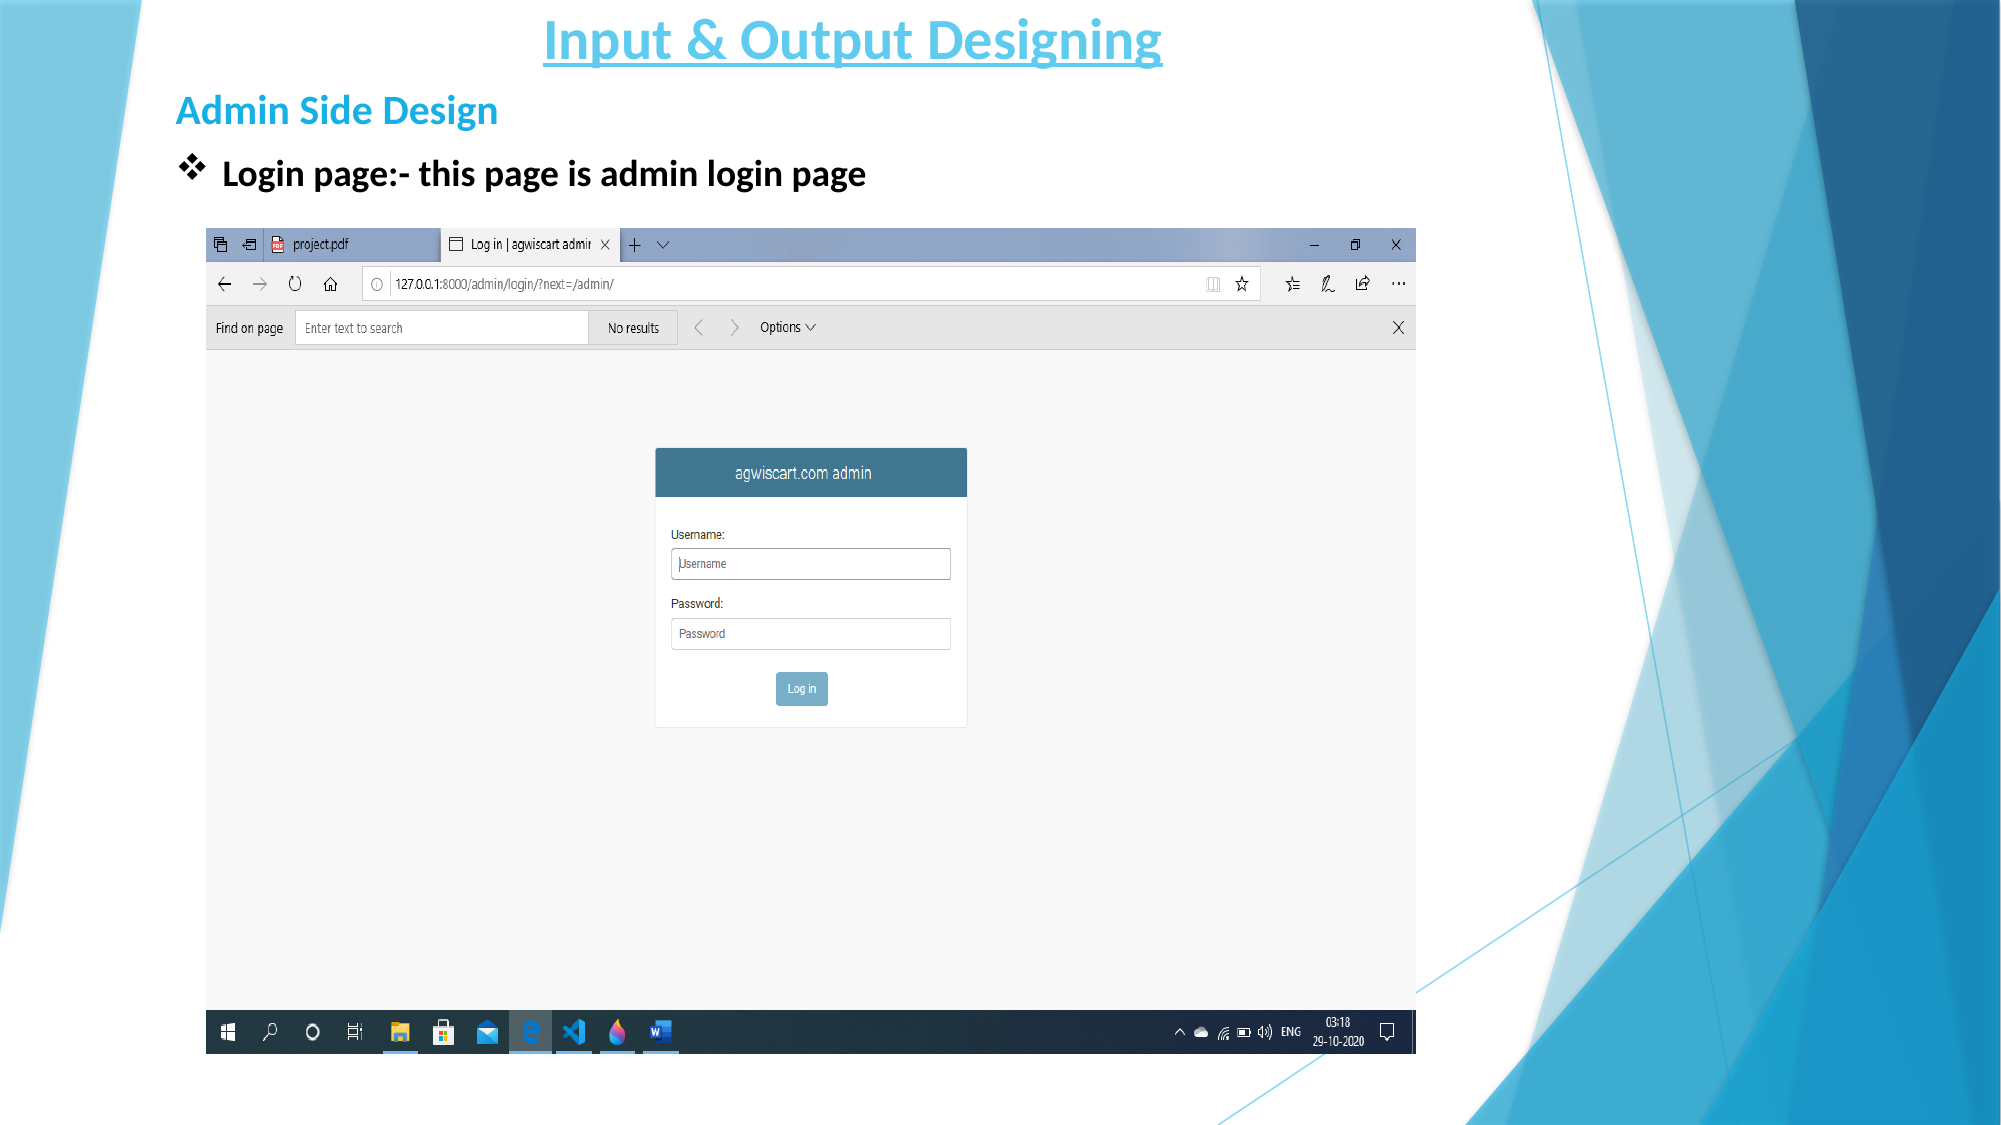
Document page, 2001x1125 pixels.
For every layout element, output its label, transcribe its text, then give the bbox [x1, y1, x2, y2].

title Input & Output Designing [464, 0, 1242, 144]
picture [205, 228, 1416, 1054]
text_box Admin Side Design Login page:- this page is admin login page [160, 71, 1083, 202]
